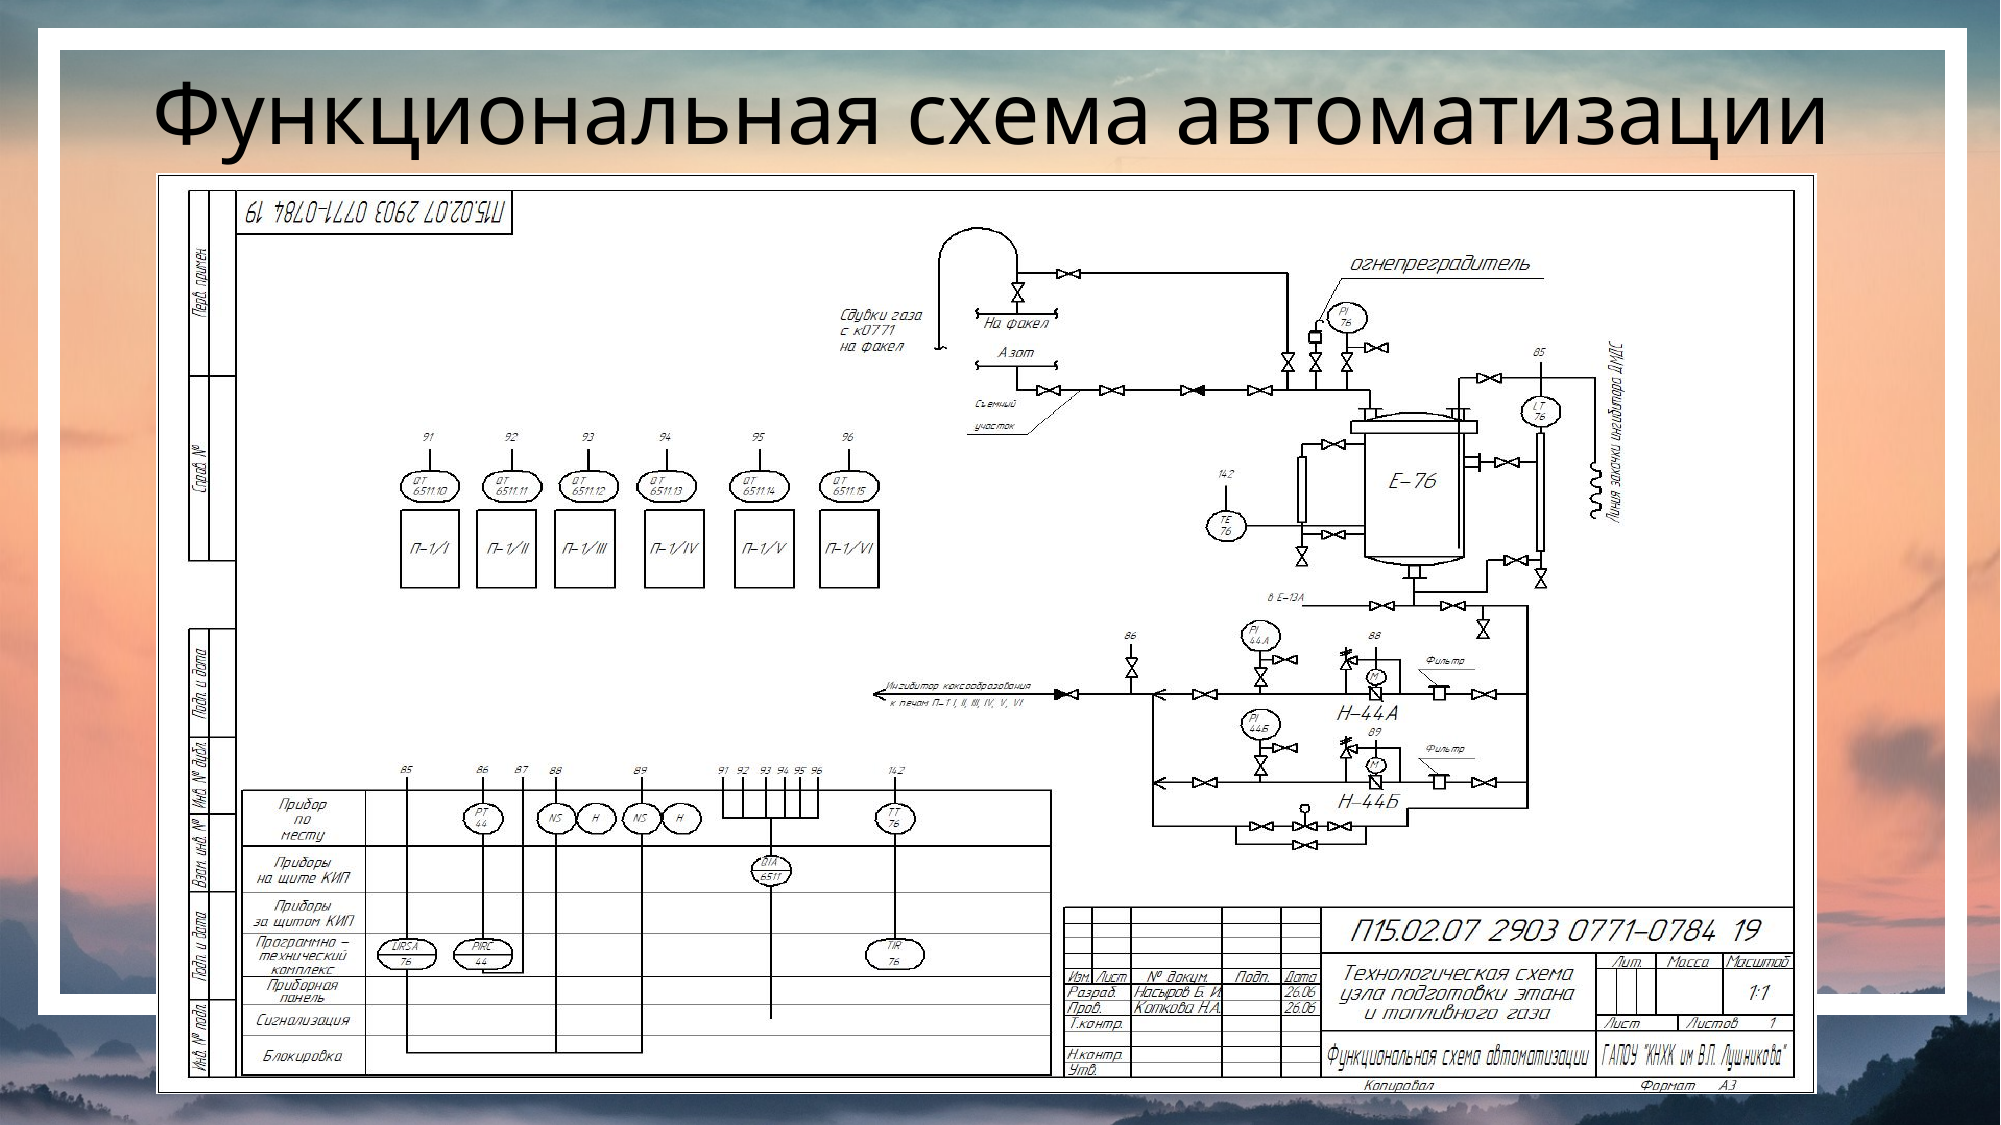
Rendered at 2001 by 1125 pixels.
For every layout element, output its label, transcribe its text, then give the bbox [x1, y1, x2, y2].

title Функциональная схема автоматизации [137, 59, 1863, 174]
picture [0, 0, 2000, 1125]
